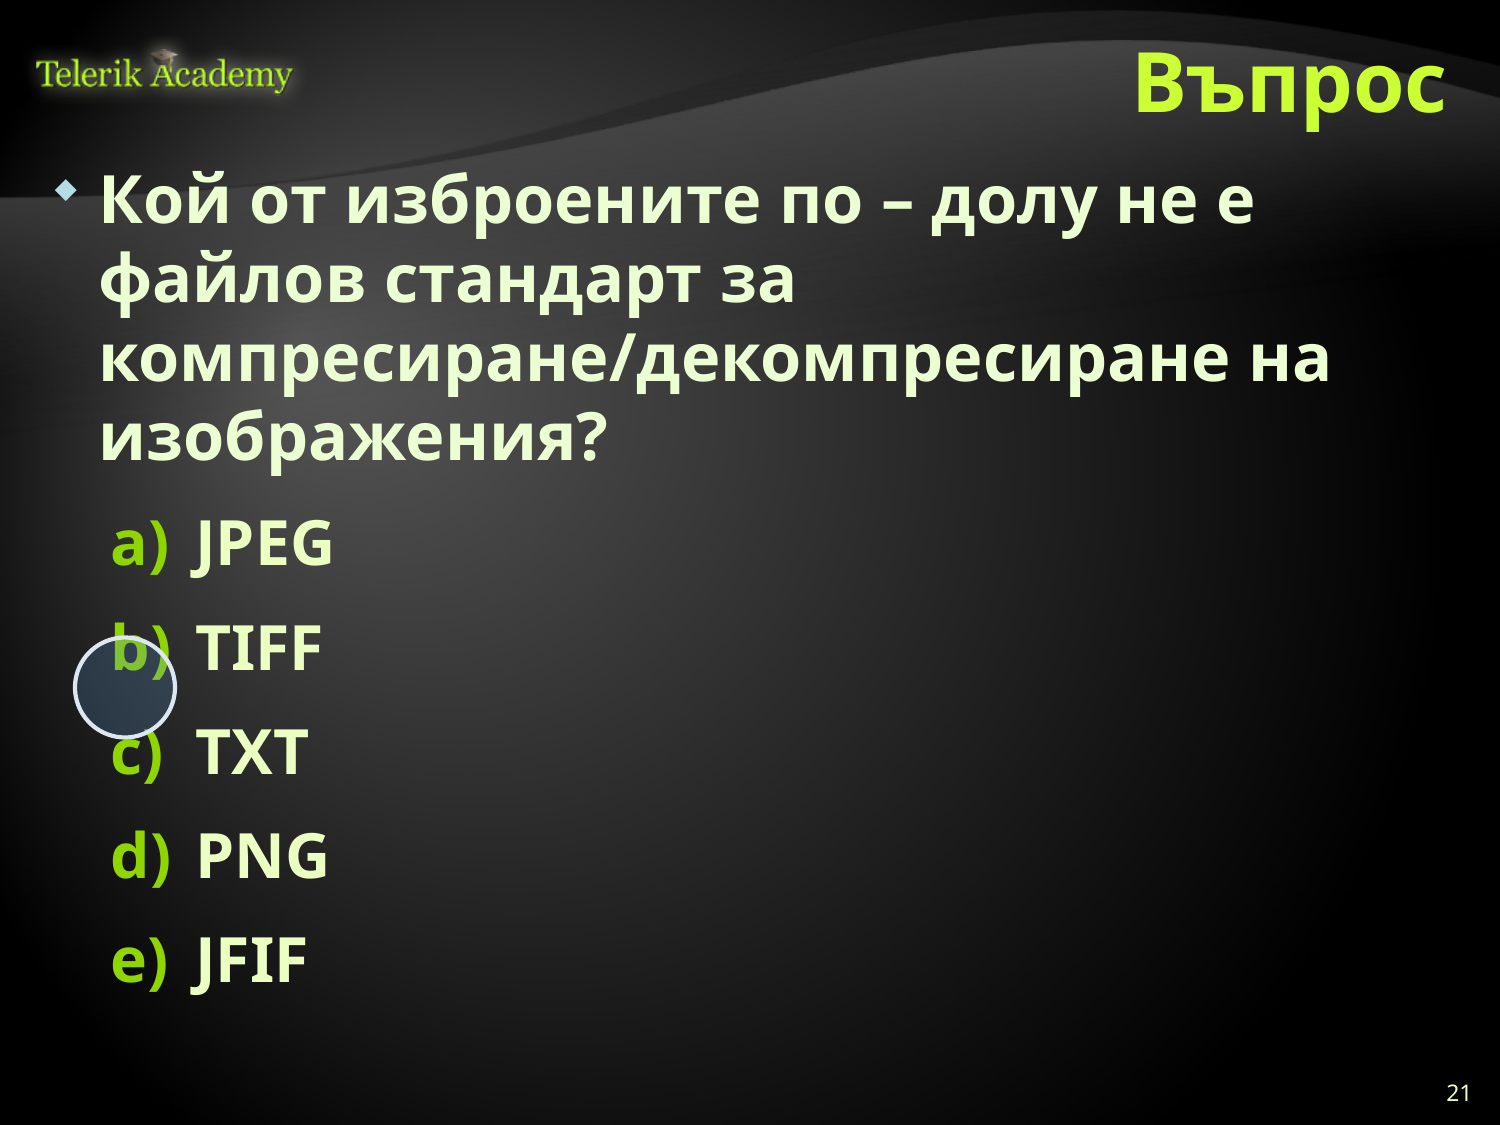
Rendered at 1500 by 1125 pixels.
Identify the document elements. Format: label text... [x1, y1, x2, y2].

list Кой от изброените по – долу не е файлов стандарт за компресиране/декомпресиране на изображения? JPEG TIFF TXT PNG JFIF [37, 149, 1463, 1075]
title Въпрос [300, 12, 1463, 149]
text_box [72, 635, 178, 740]
slide_number 21 [1412, 1074, 1488, 1113]
picture [0, 0, 1500, 1125]
